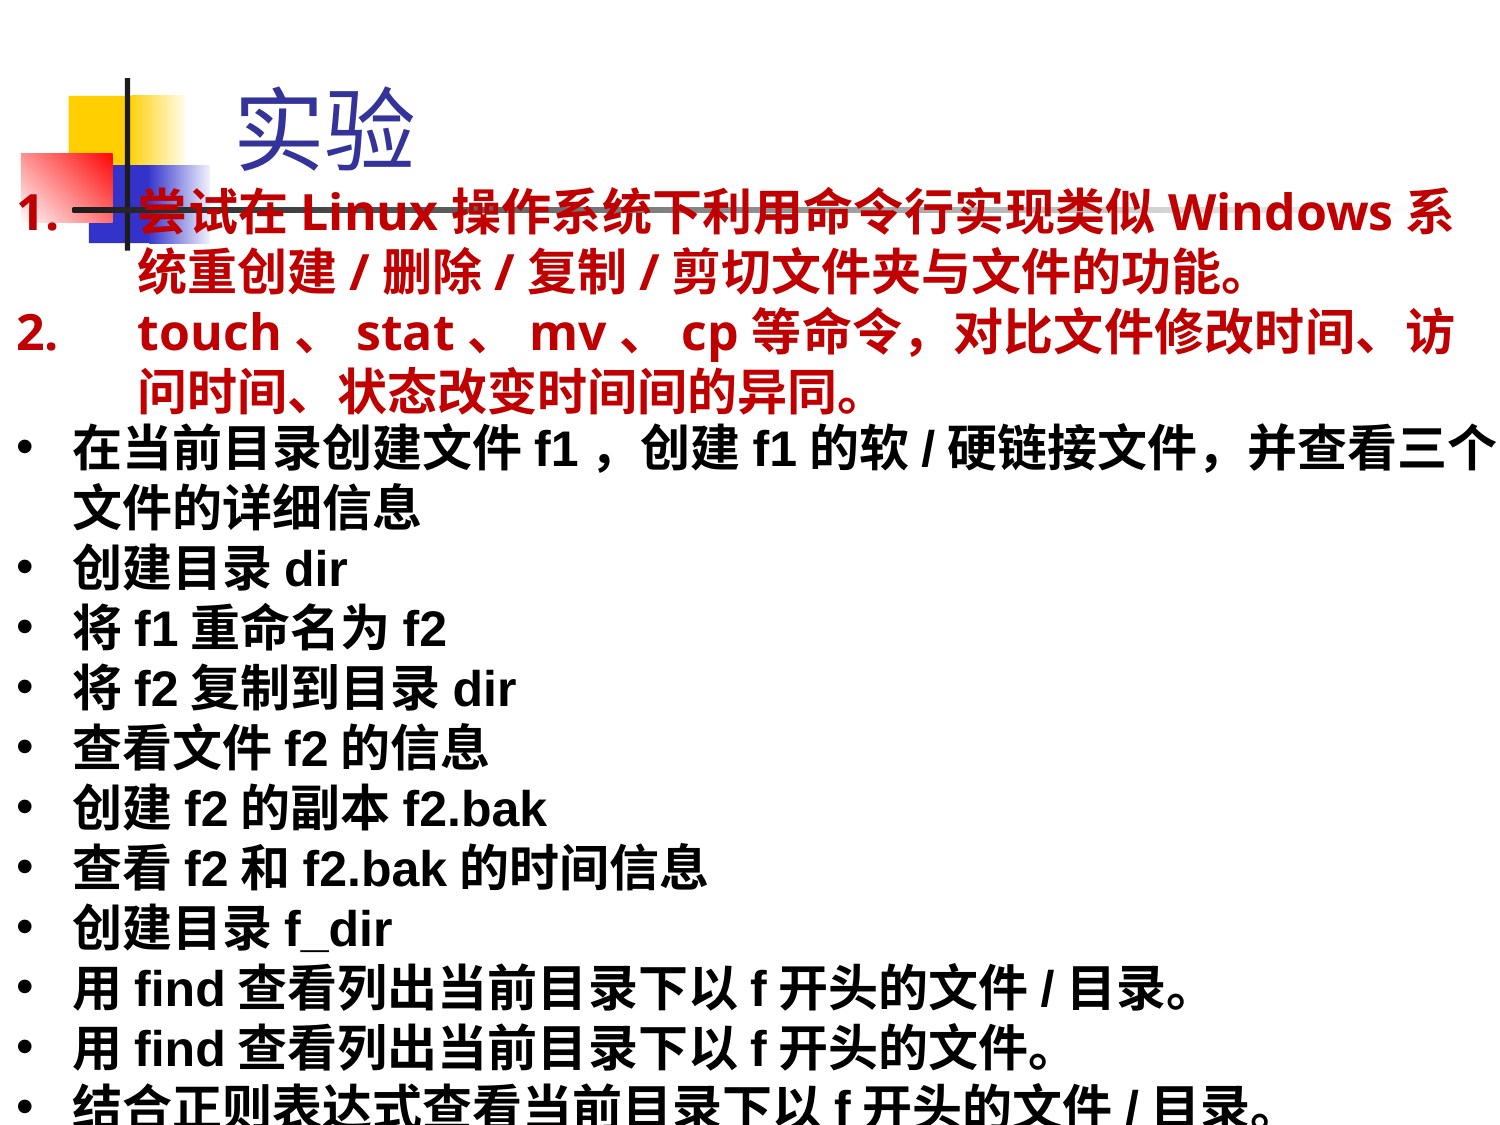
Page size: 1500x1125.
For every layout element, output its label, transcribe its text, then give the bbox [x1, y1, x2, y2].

text_box 尝试在Linux操作系统下利用命令行实现类似Windows系统重创建/删除/复制/剪切文件夹与文件的功能。 touch、stat、mv、cp等命令，对比文件修改时间、访问时间、状态改变时间间的异同。 [1, 172, 1471, 408]
text_box 实验 [218, 90, 823, 172]
text_box 在当前目录创建文件f1，创建f1的软/硬链接文件，并查看三个文件的详细信息 创建目录dir 将f1重命名为f2 将f2复制到目录dir 查看文件f2的信息 创建f2的副本f2.bak 查看f2和f2.bak的时间信息 创建目录f_dir 用find查看列出当前目录下以f开头的文件/目录。 用find查看列出当前目录下以f开头的文件。 结合正则表达式查看当前目录下以f开头的文件/目录。 [1, 408, 1500, 1125]
